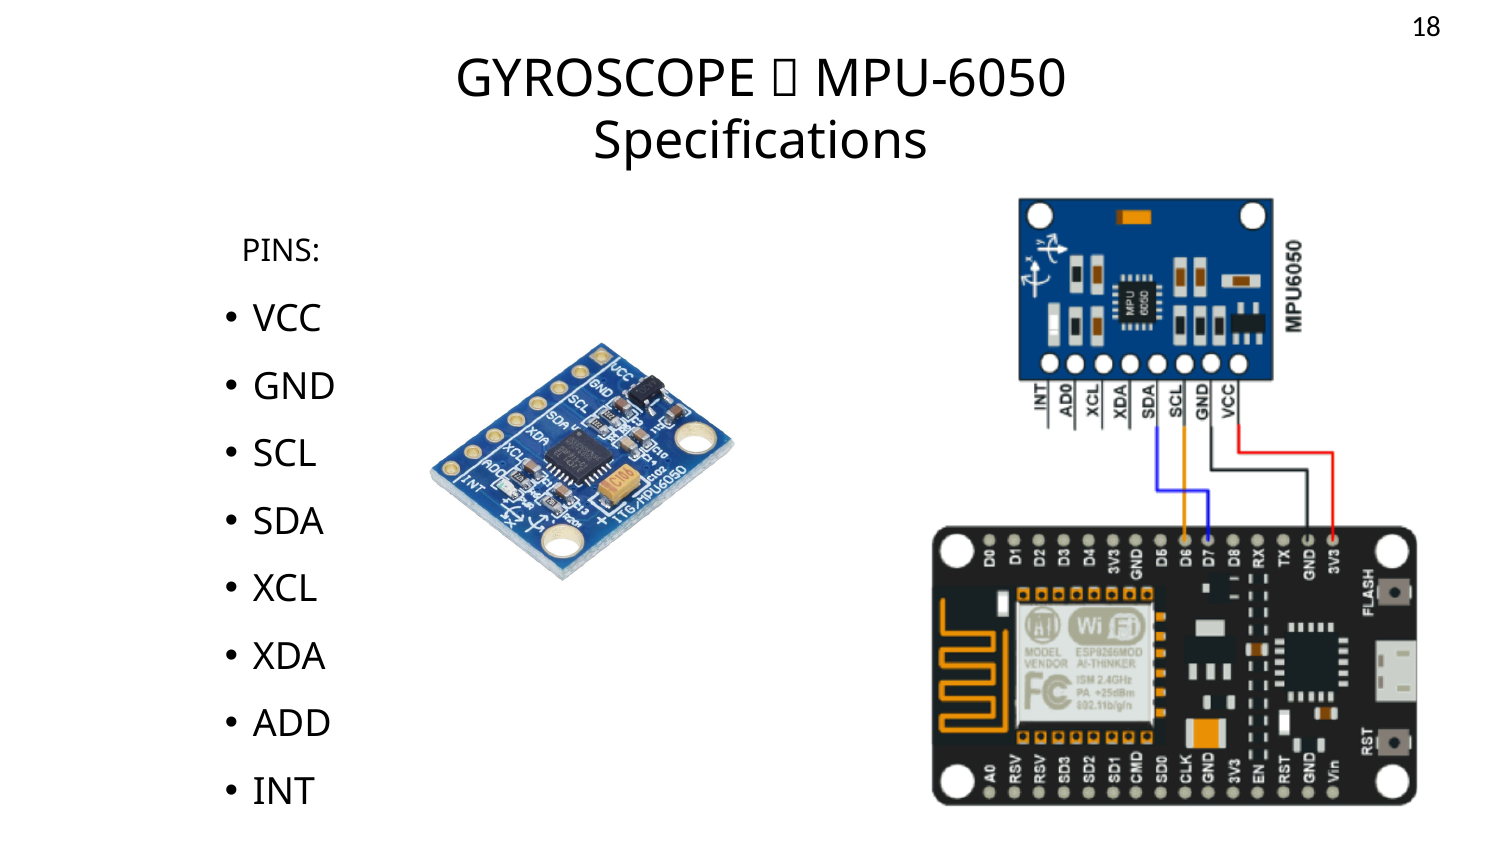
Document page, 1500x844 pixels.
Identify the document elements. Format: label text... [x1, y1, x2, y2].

text_box PINS: [226, 224, 681, 274]
text_box GYROSCOPE  MPU-6050 Specifications [127, 67, 1395, 146]
picture [397, 248, 765, 616]
text_box VCC GND SCL SDA XCL XDA ADD INT [209, 349, 712, 734]
picture [834, 184, 1494, 844]
